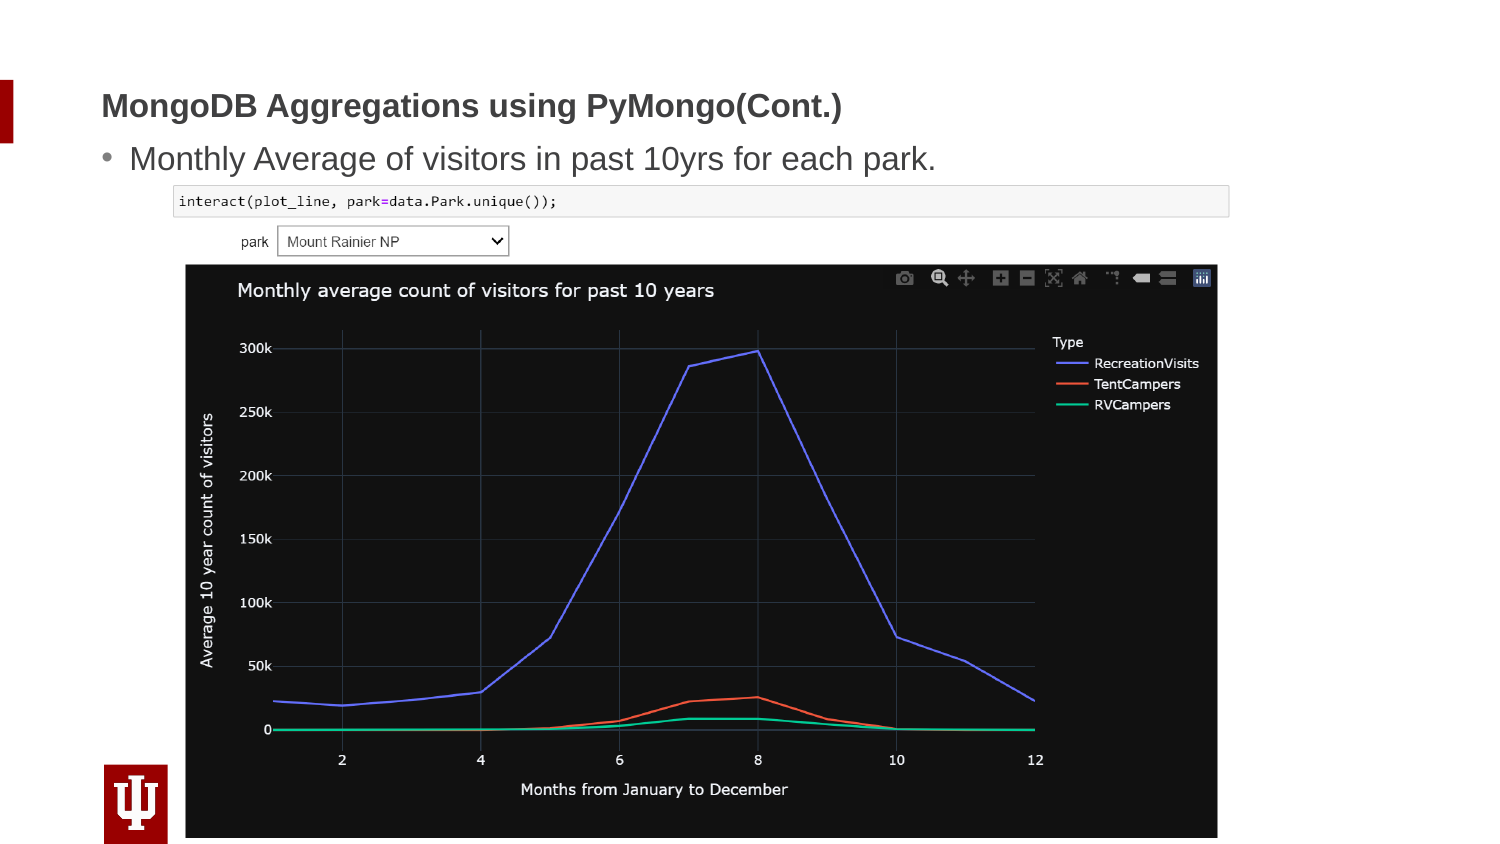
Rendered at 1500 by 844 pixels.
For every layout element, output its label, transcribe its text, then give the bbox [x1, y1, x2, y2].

list MongoDB Aggregations using PyMongo(Cont.) Monthly Average of visitors in past 10yrs for each park. [86, 77, 1429, 726]
picture [170, 178, 1233, 844]
picture [114, 775, 158, 830]
